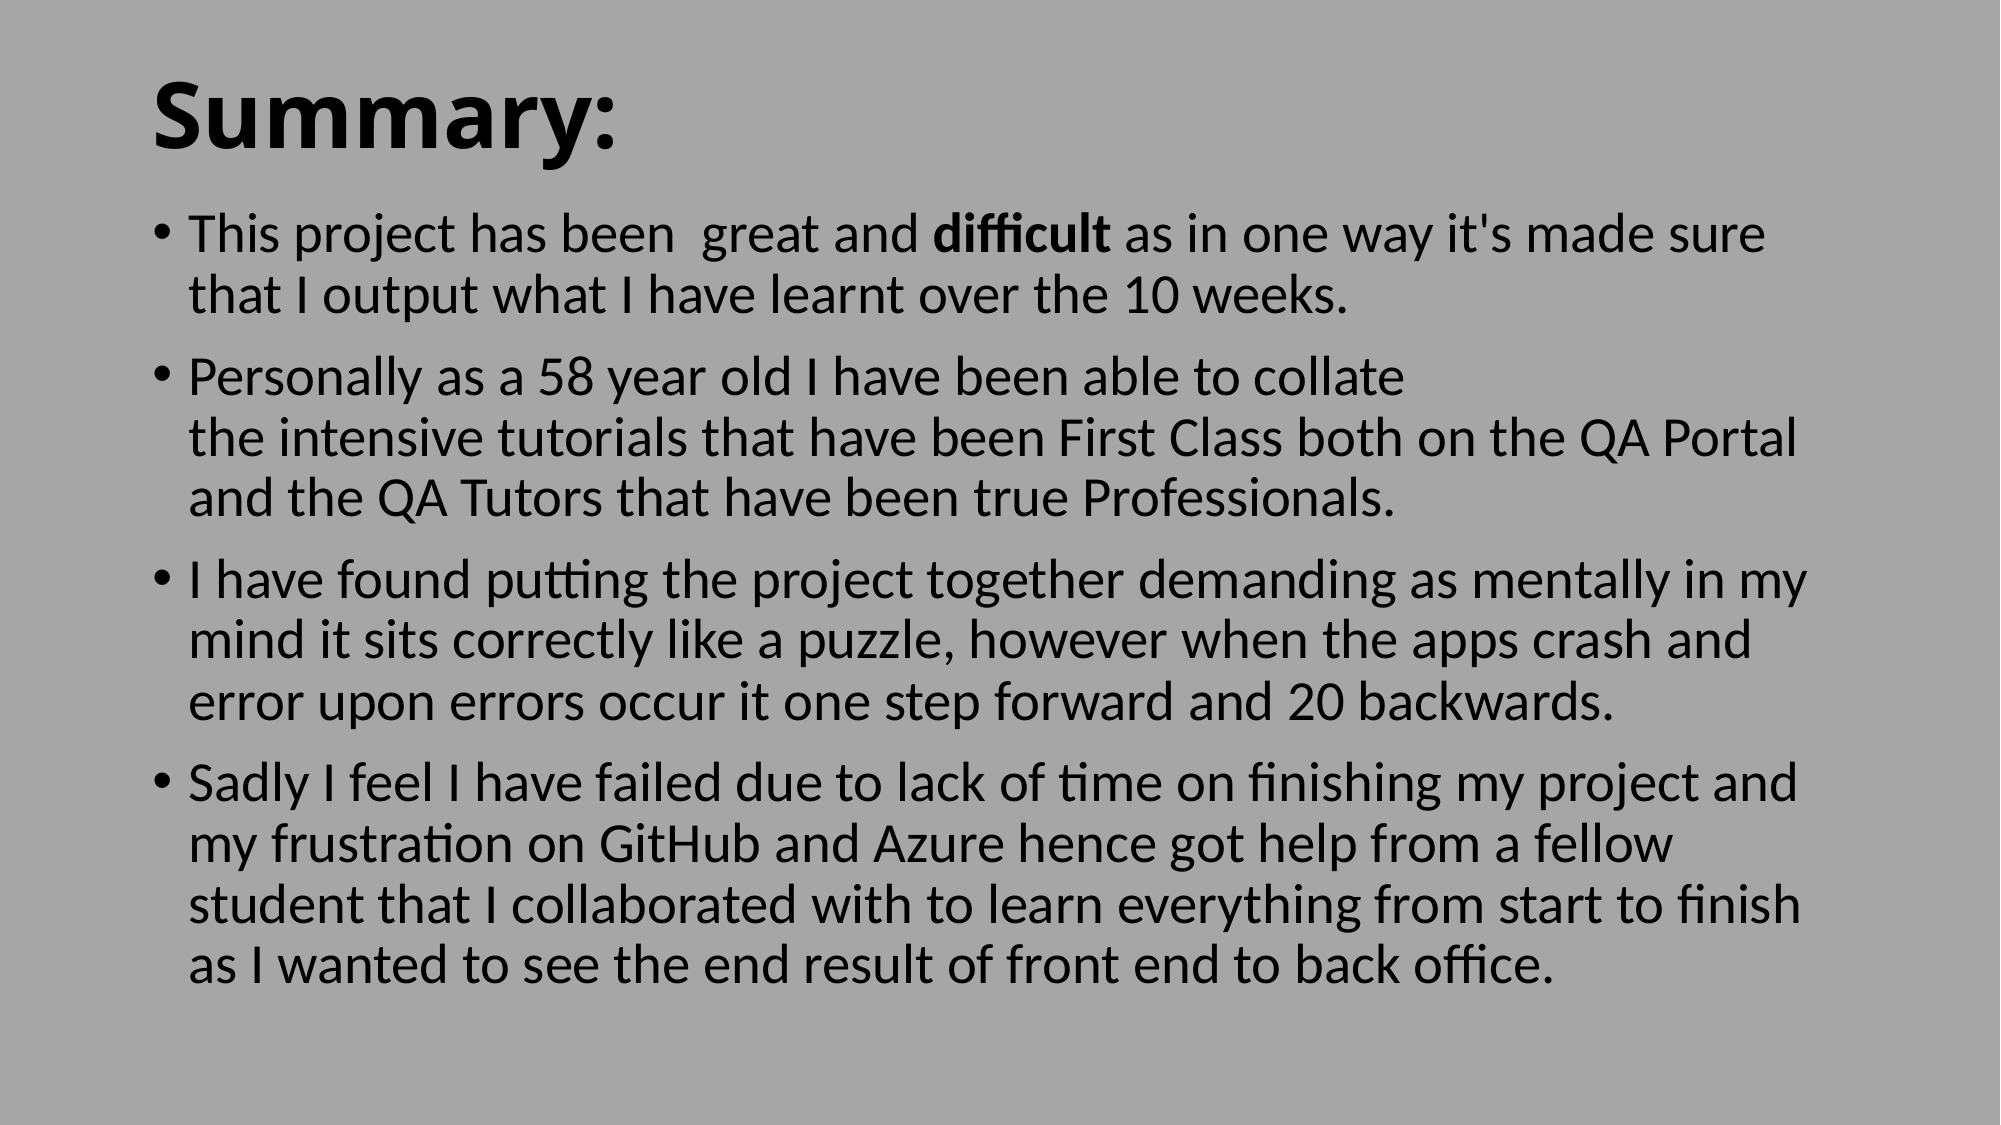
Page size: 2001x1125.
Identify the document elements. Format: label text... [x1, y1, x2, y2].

list This project has been great and difficult as in one way it's made sure that I output what I have learnt over the 10 weeks. Personally as a 58 year old I have been able to collate the intensive tutorials that have been First Class both on the QA Portal and the QA Tutors that have been true Professionals. I have found putting the project together demanding as mentally in my mind it sits correctly like a puzzle, however when the apps crash and error upon errors occur it one step forward and 20 backwards. Sadly I feel I have failed due to lack of time on finishing my project and my frustration on GitHub and Azure hence got help from a fellow student that I collaborated with to learn everything from start to finish as I wanted to see the end result of front end to back office. [137, 196, 1863, 1014]
title Summary: [137, 59, 1863, 196]
